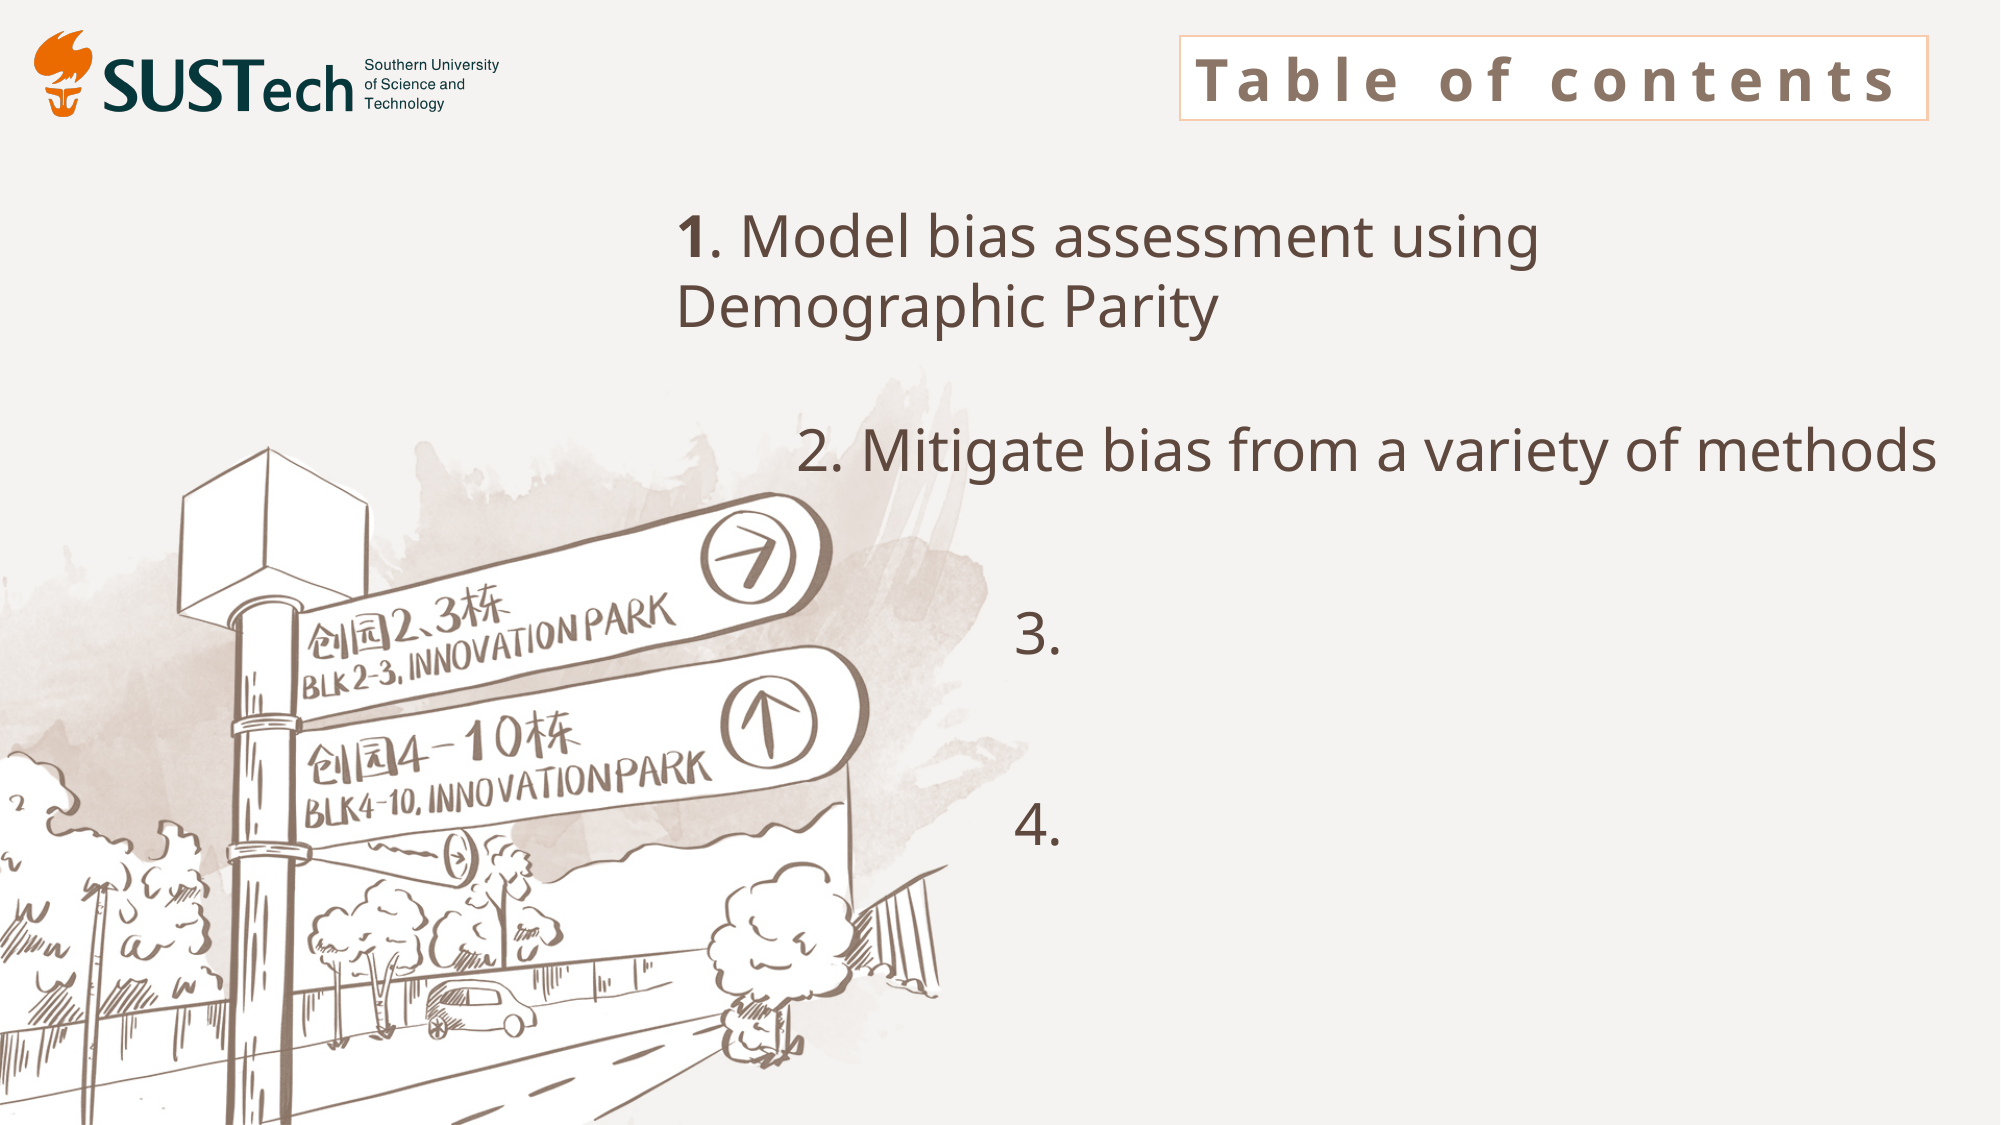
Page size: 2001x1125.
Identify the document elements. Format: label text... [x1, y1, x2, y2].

text_box 1. Model bias assessment using Demographic Parity [660, 191, 1938, 347]
text_box 2. Mitigate bias from a variety of methods [781, 405, 2000, 491]
picture [0, 0, 2001, 1125]
text_box 4. [999, 779, 1531, 864]
text_box 3. [999, 589, 1644, 675]
text_box Table of contents [1179, 35, 1929, 121]
